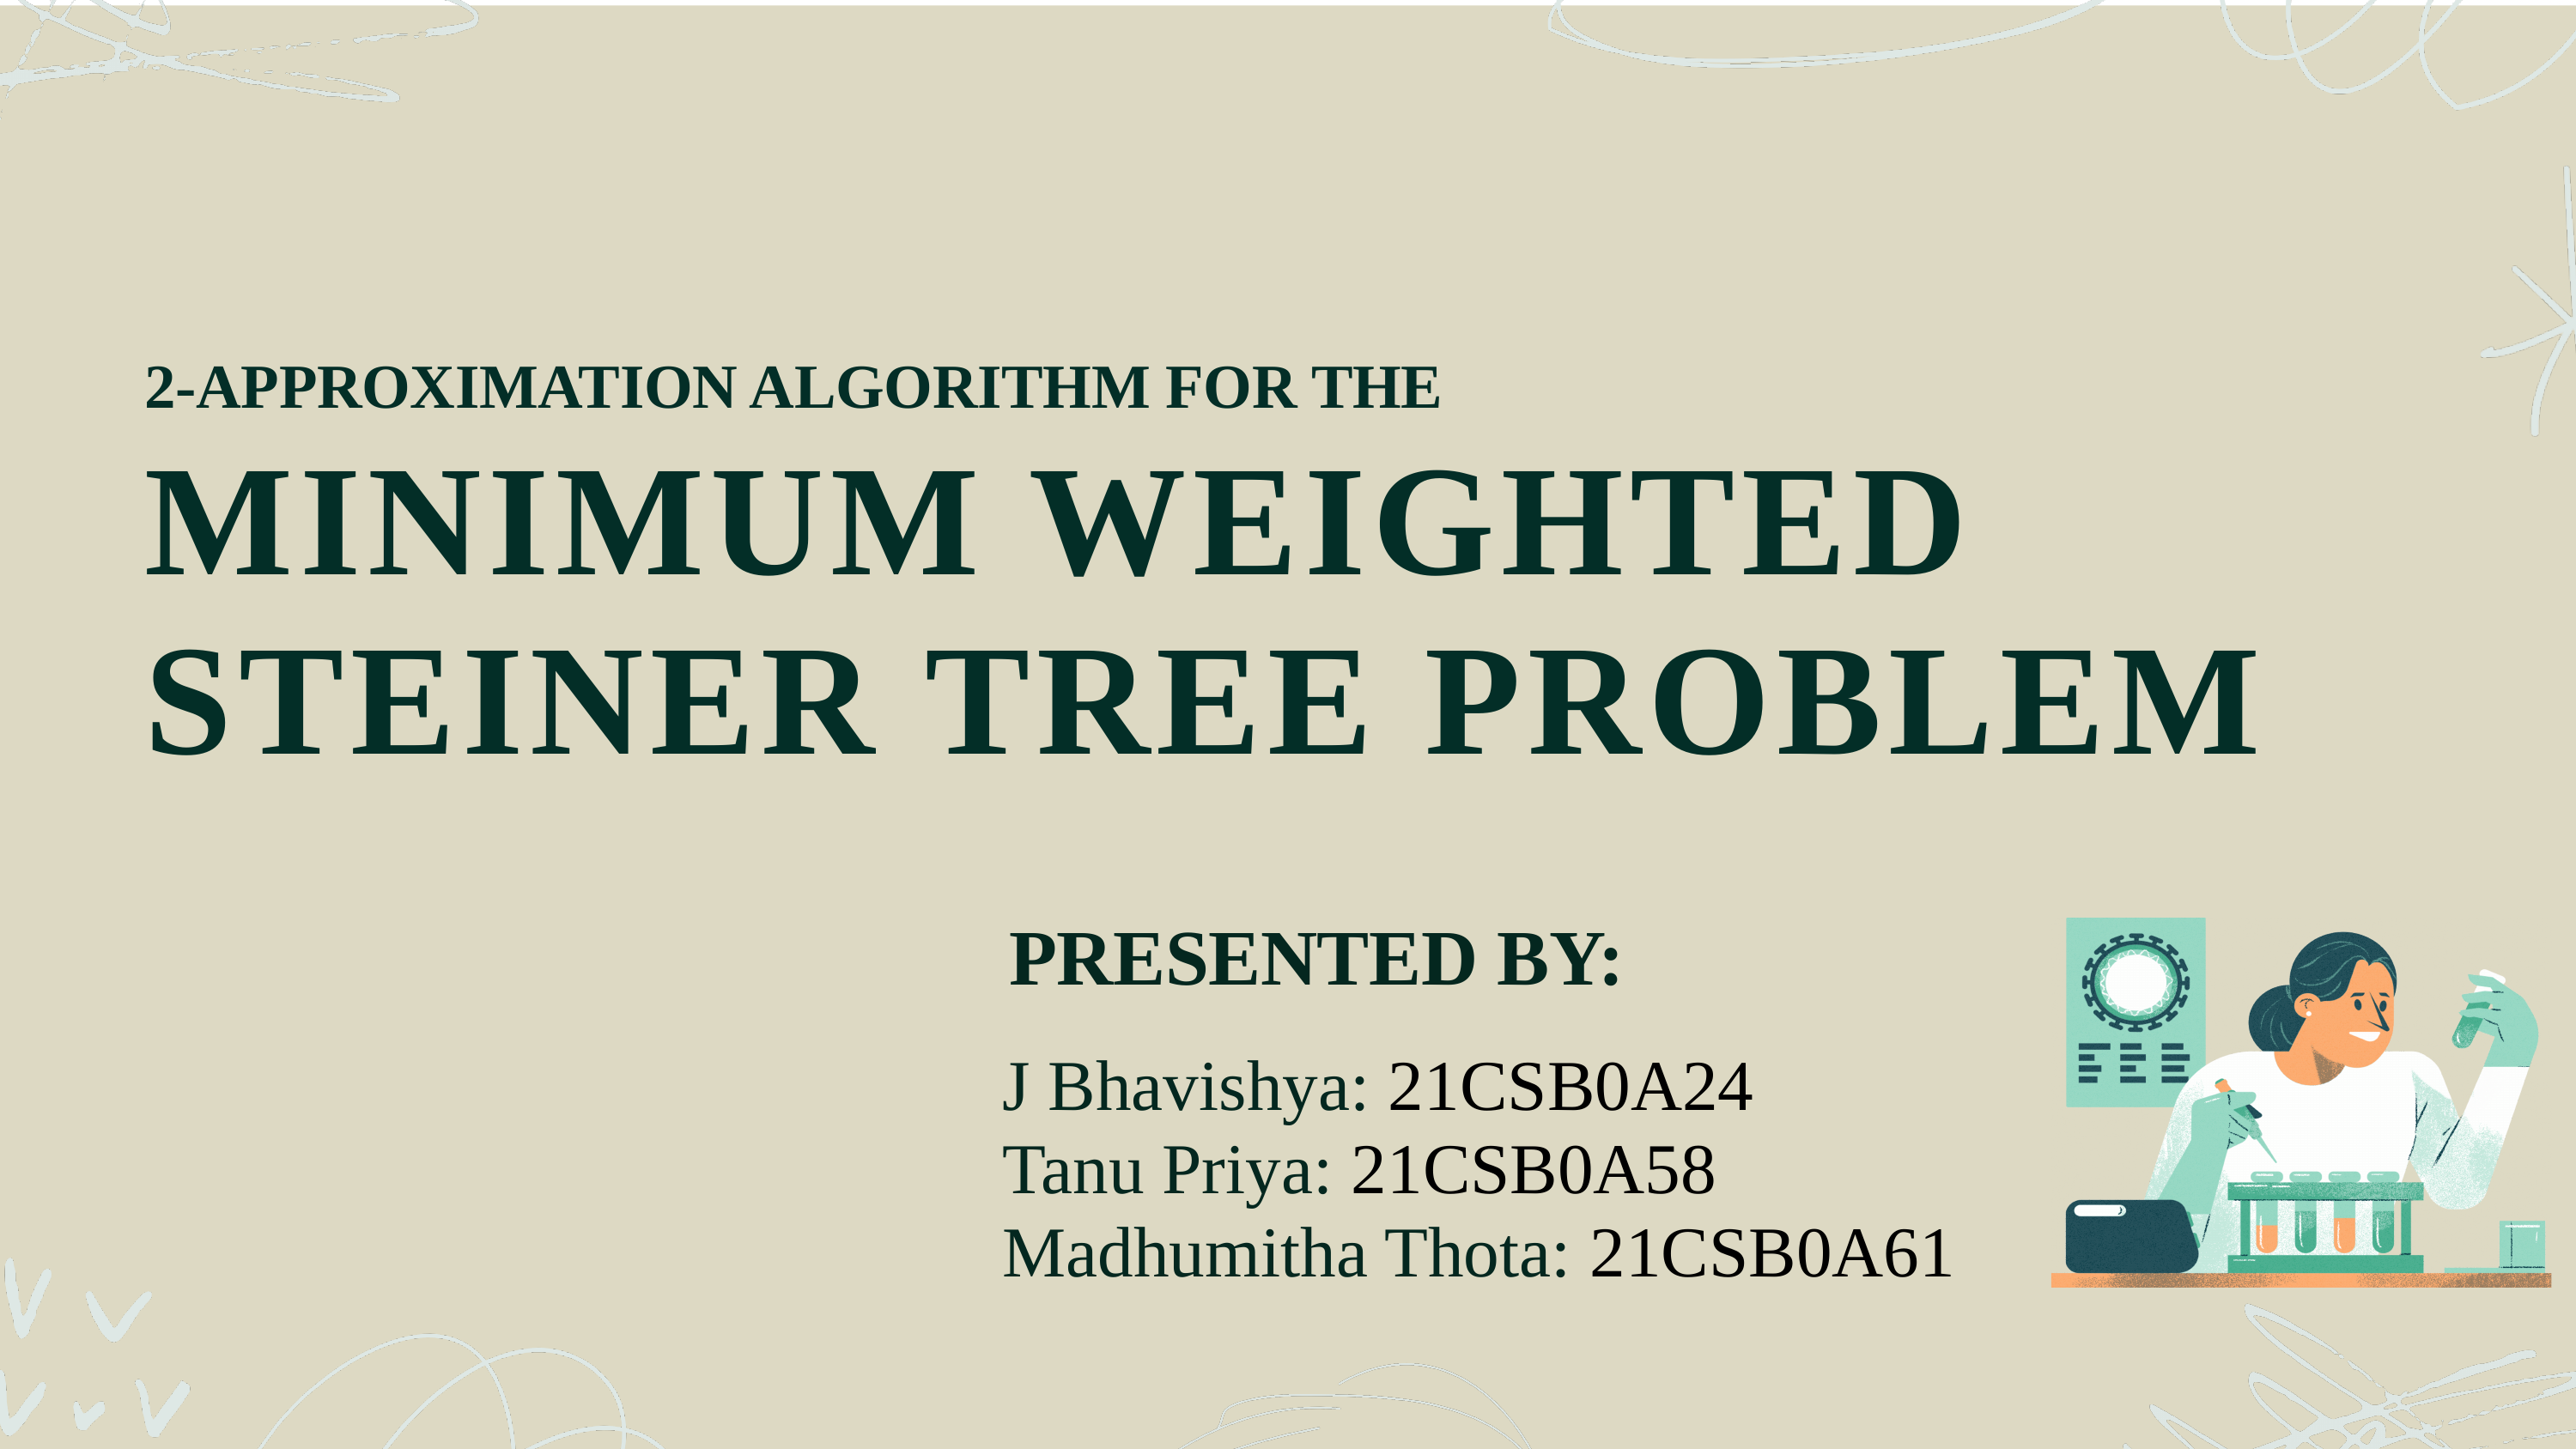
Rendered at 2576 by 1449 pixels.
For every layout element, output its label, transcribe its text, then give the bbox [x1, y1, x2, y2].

text_box [2102, 0, 2576, 111]
text_box [2050, 918, 2552, 1288]
text_box PRESENTED BY: [1009, 919, 2204, 1002]
text_box [0, 5, 2576, 1449]
text_box J Bhavishya: 21CSB0A24 Tanu Priya: 21CSB0A58 Madhumitha Thota: 21CSB0A61 [1002, 1041, 1981, 1292]
text_box [2100, 1303, 2576, 1449]
text_box [0, 0, 527, 122]
text_box [225, 1327, 748, 1449]
text_box MINIMUM WEIGHTED STEINER TREE PROBLEM [144, 427, 2432, 786]
text_box [0, 1247, 197, 1449]
text_box 2-APPROXIMATION ALGORITHM FOR THE [144, 355, 1449, 421]
text_box [2480, 165, 2576, 535]
text_box [1009, 1361, 1567, 1449]
text_box [1547, 0, 2102, 69]
